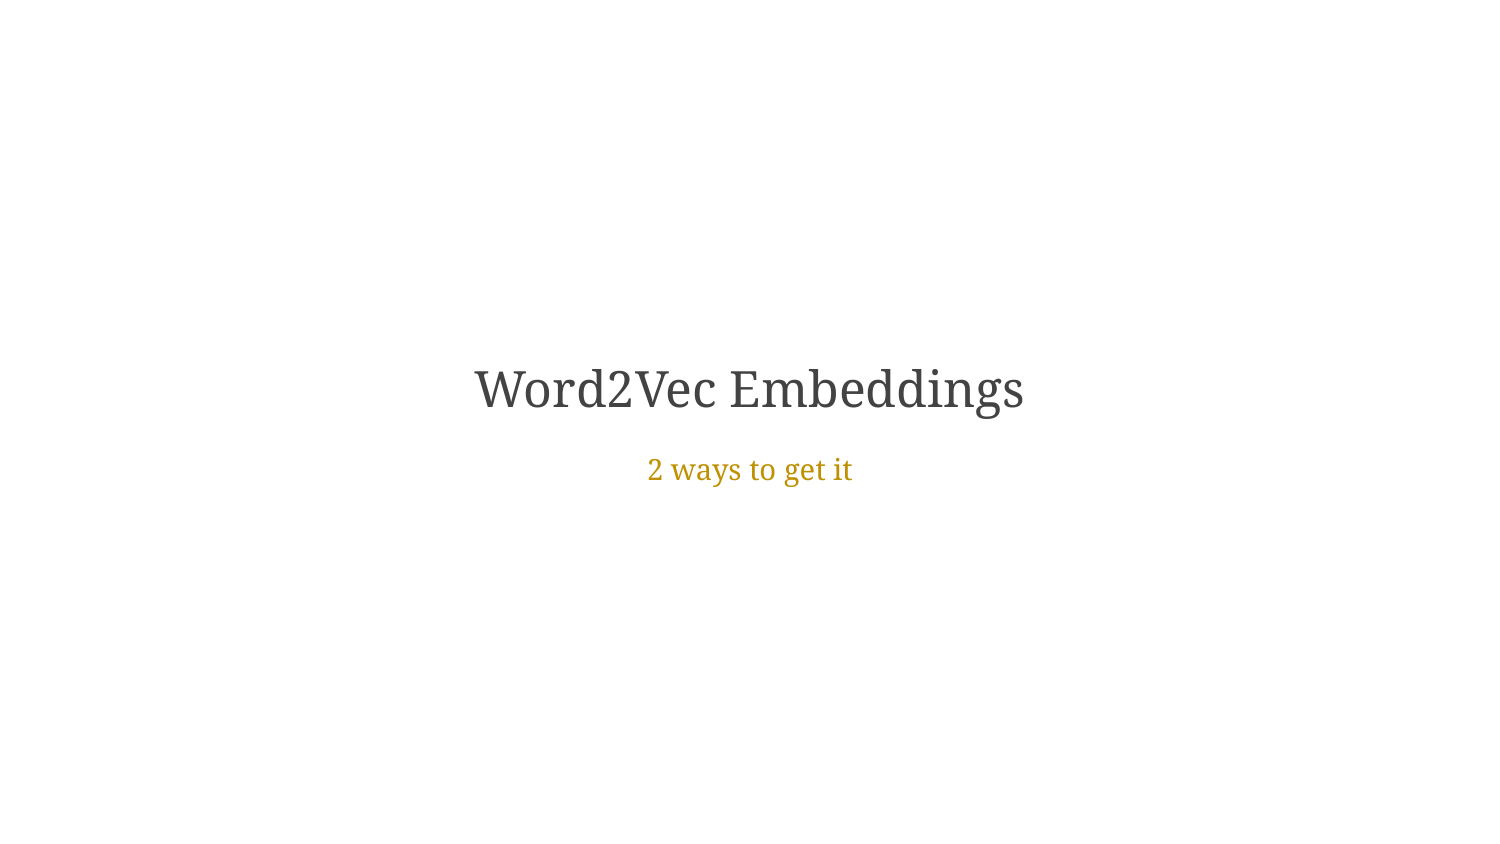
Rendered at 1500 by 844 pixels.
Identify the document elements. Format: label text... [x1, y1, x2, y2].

text_box Word2Vec Embeddings 2 ways to get it [264, 329, 1236, 514]
